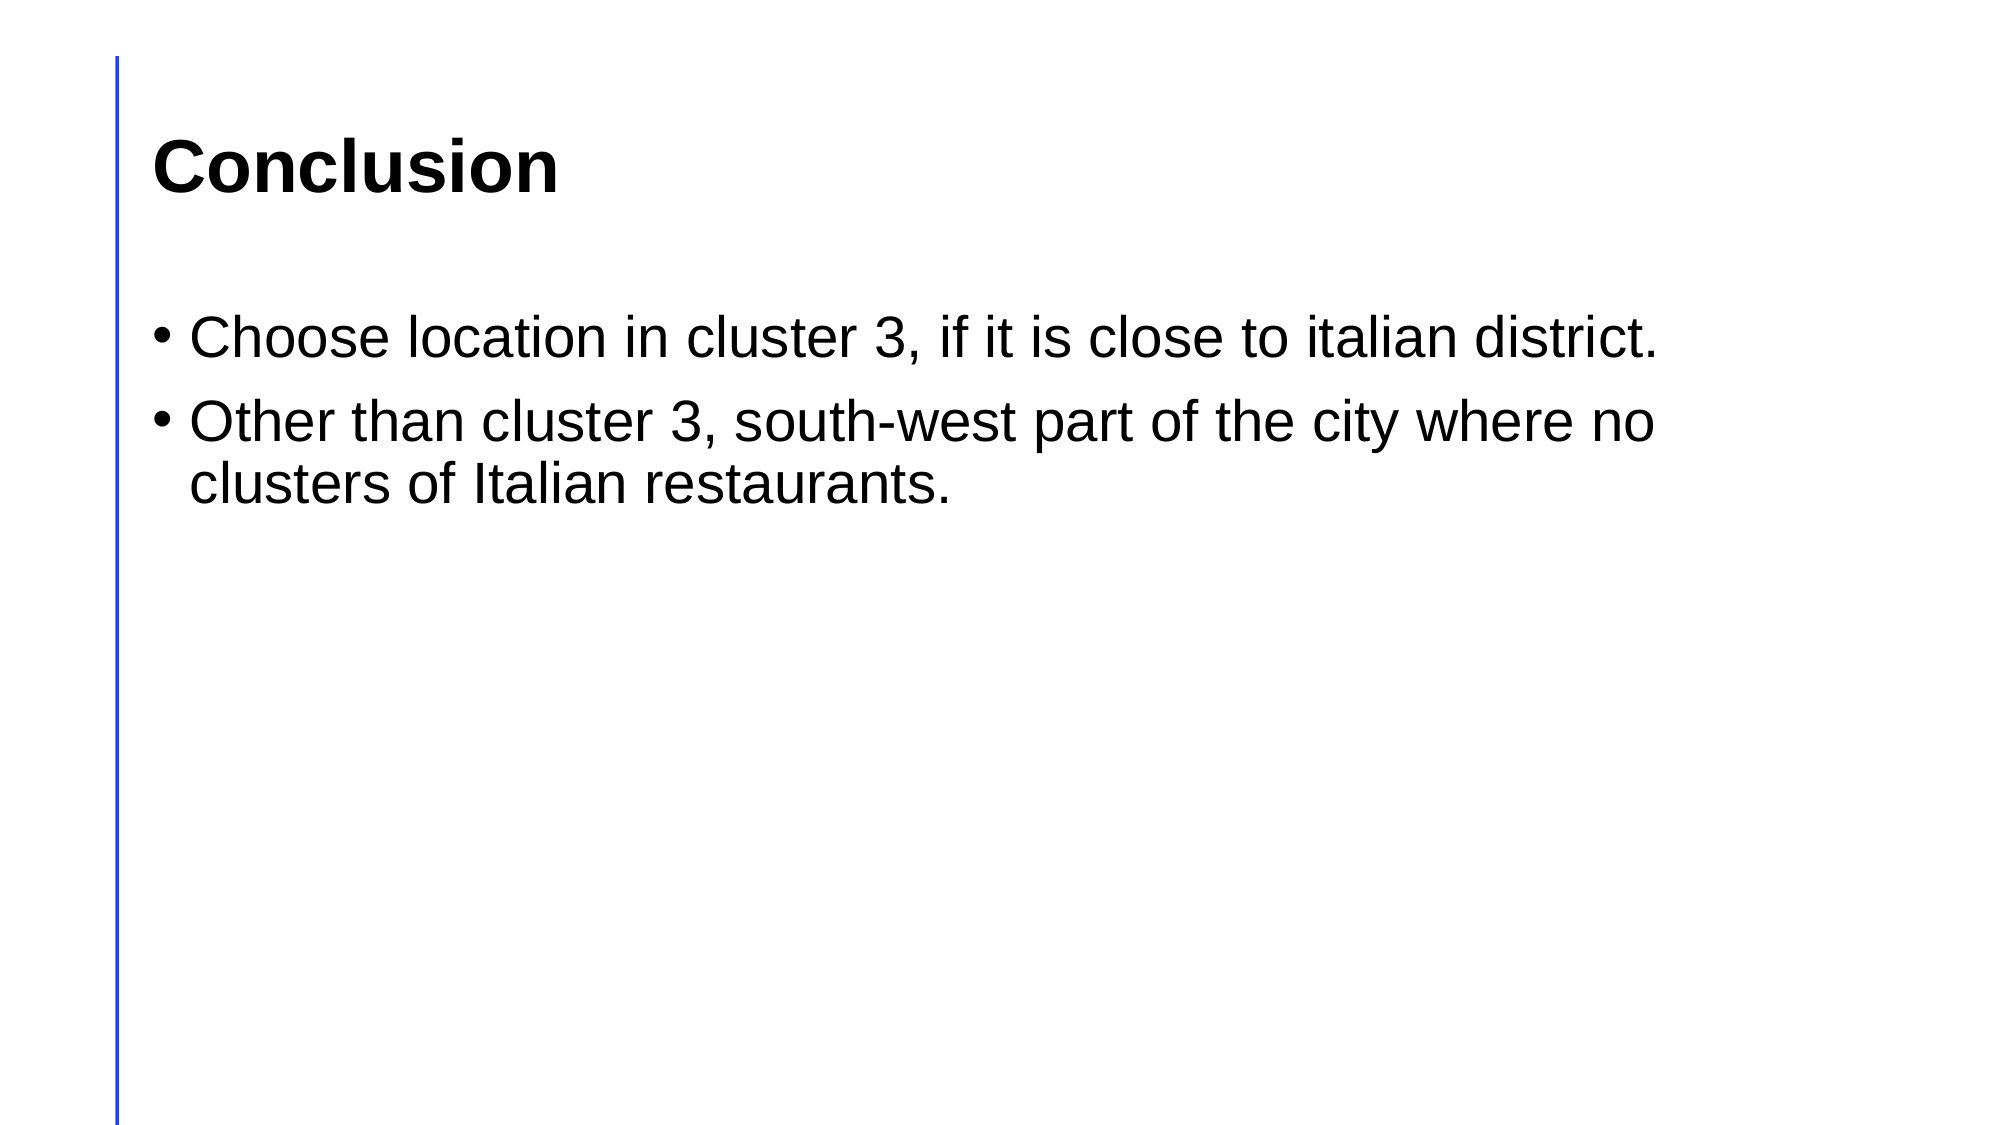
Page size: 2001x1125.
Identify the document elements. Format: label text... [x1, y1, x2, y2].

list Choose location in cluster 3, if it is close to italian district. Other than cluster 3, south-west part of the city where no clusters of Italian restaurants. [137, 299, 1863, 1014]
title Conclusion [137, 59, 1863, 278]
